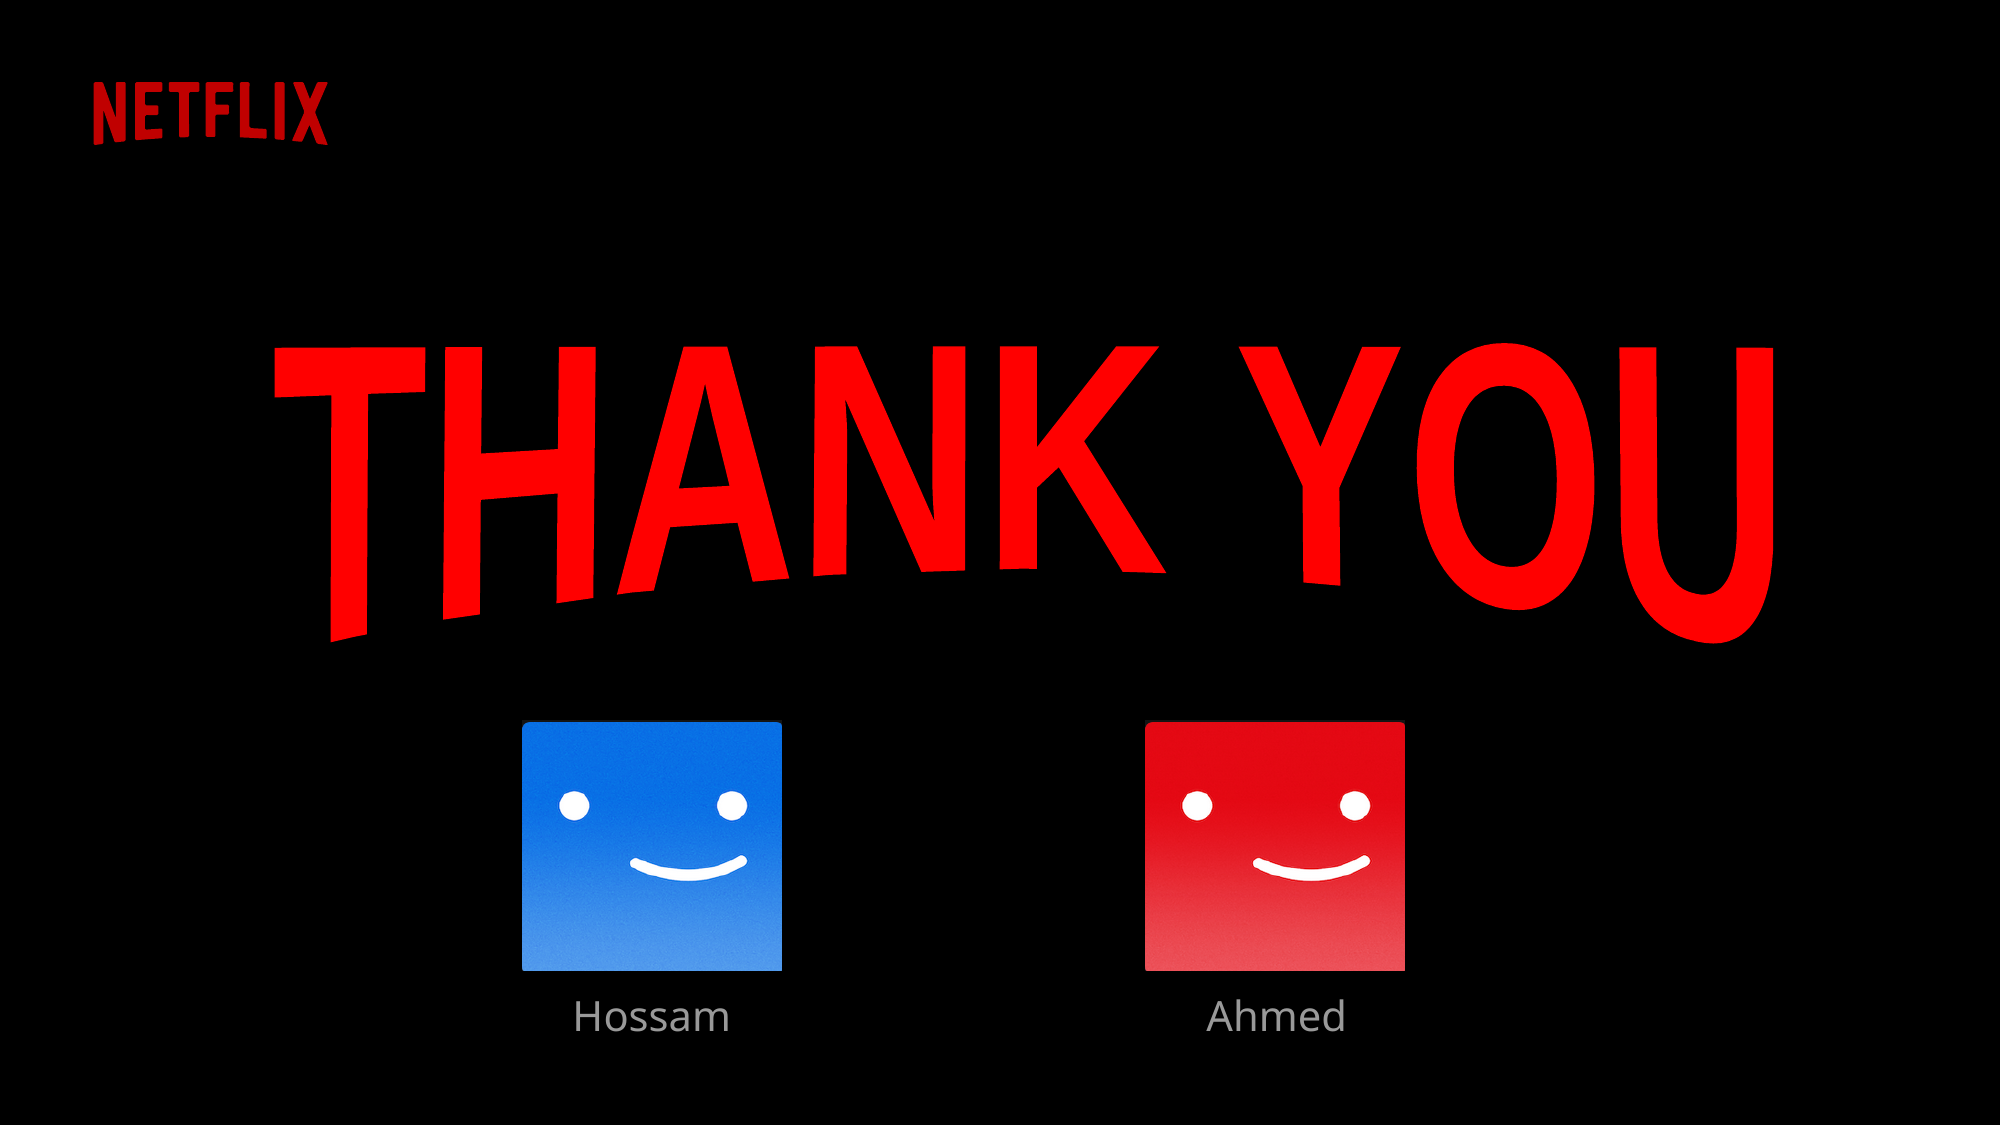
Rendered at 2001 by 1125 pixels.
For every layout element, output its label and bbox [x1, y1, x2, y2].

text_box [93, 81, 329, 146]
text_box [522, 720, 782, 1038]
text_box [1145, 720, 1407, 1038]
